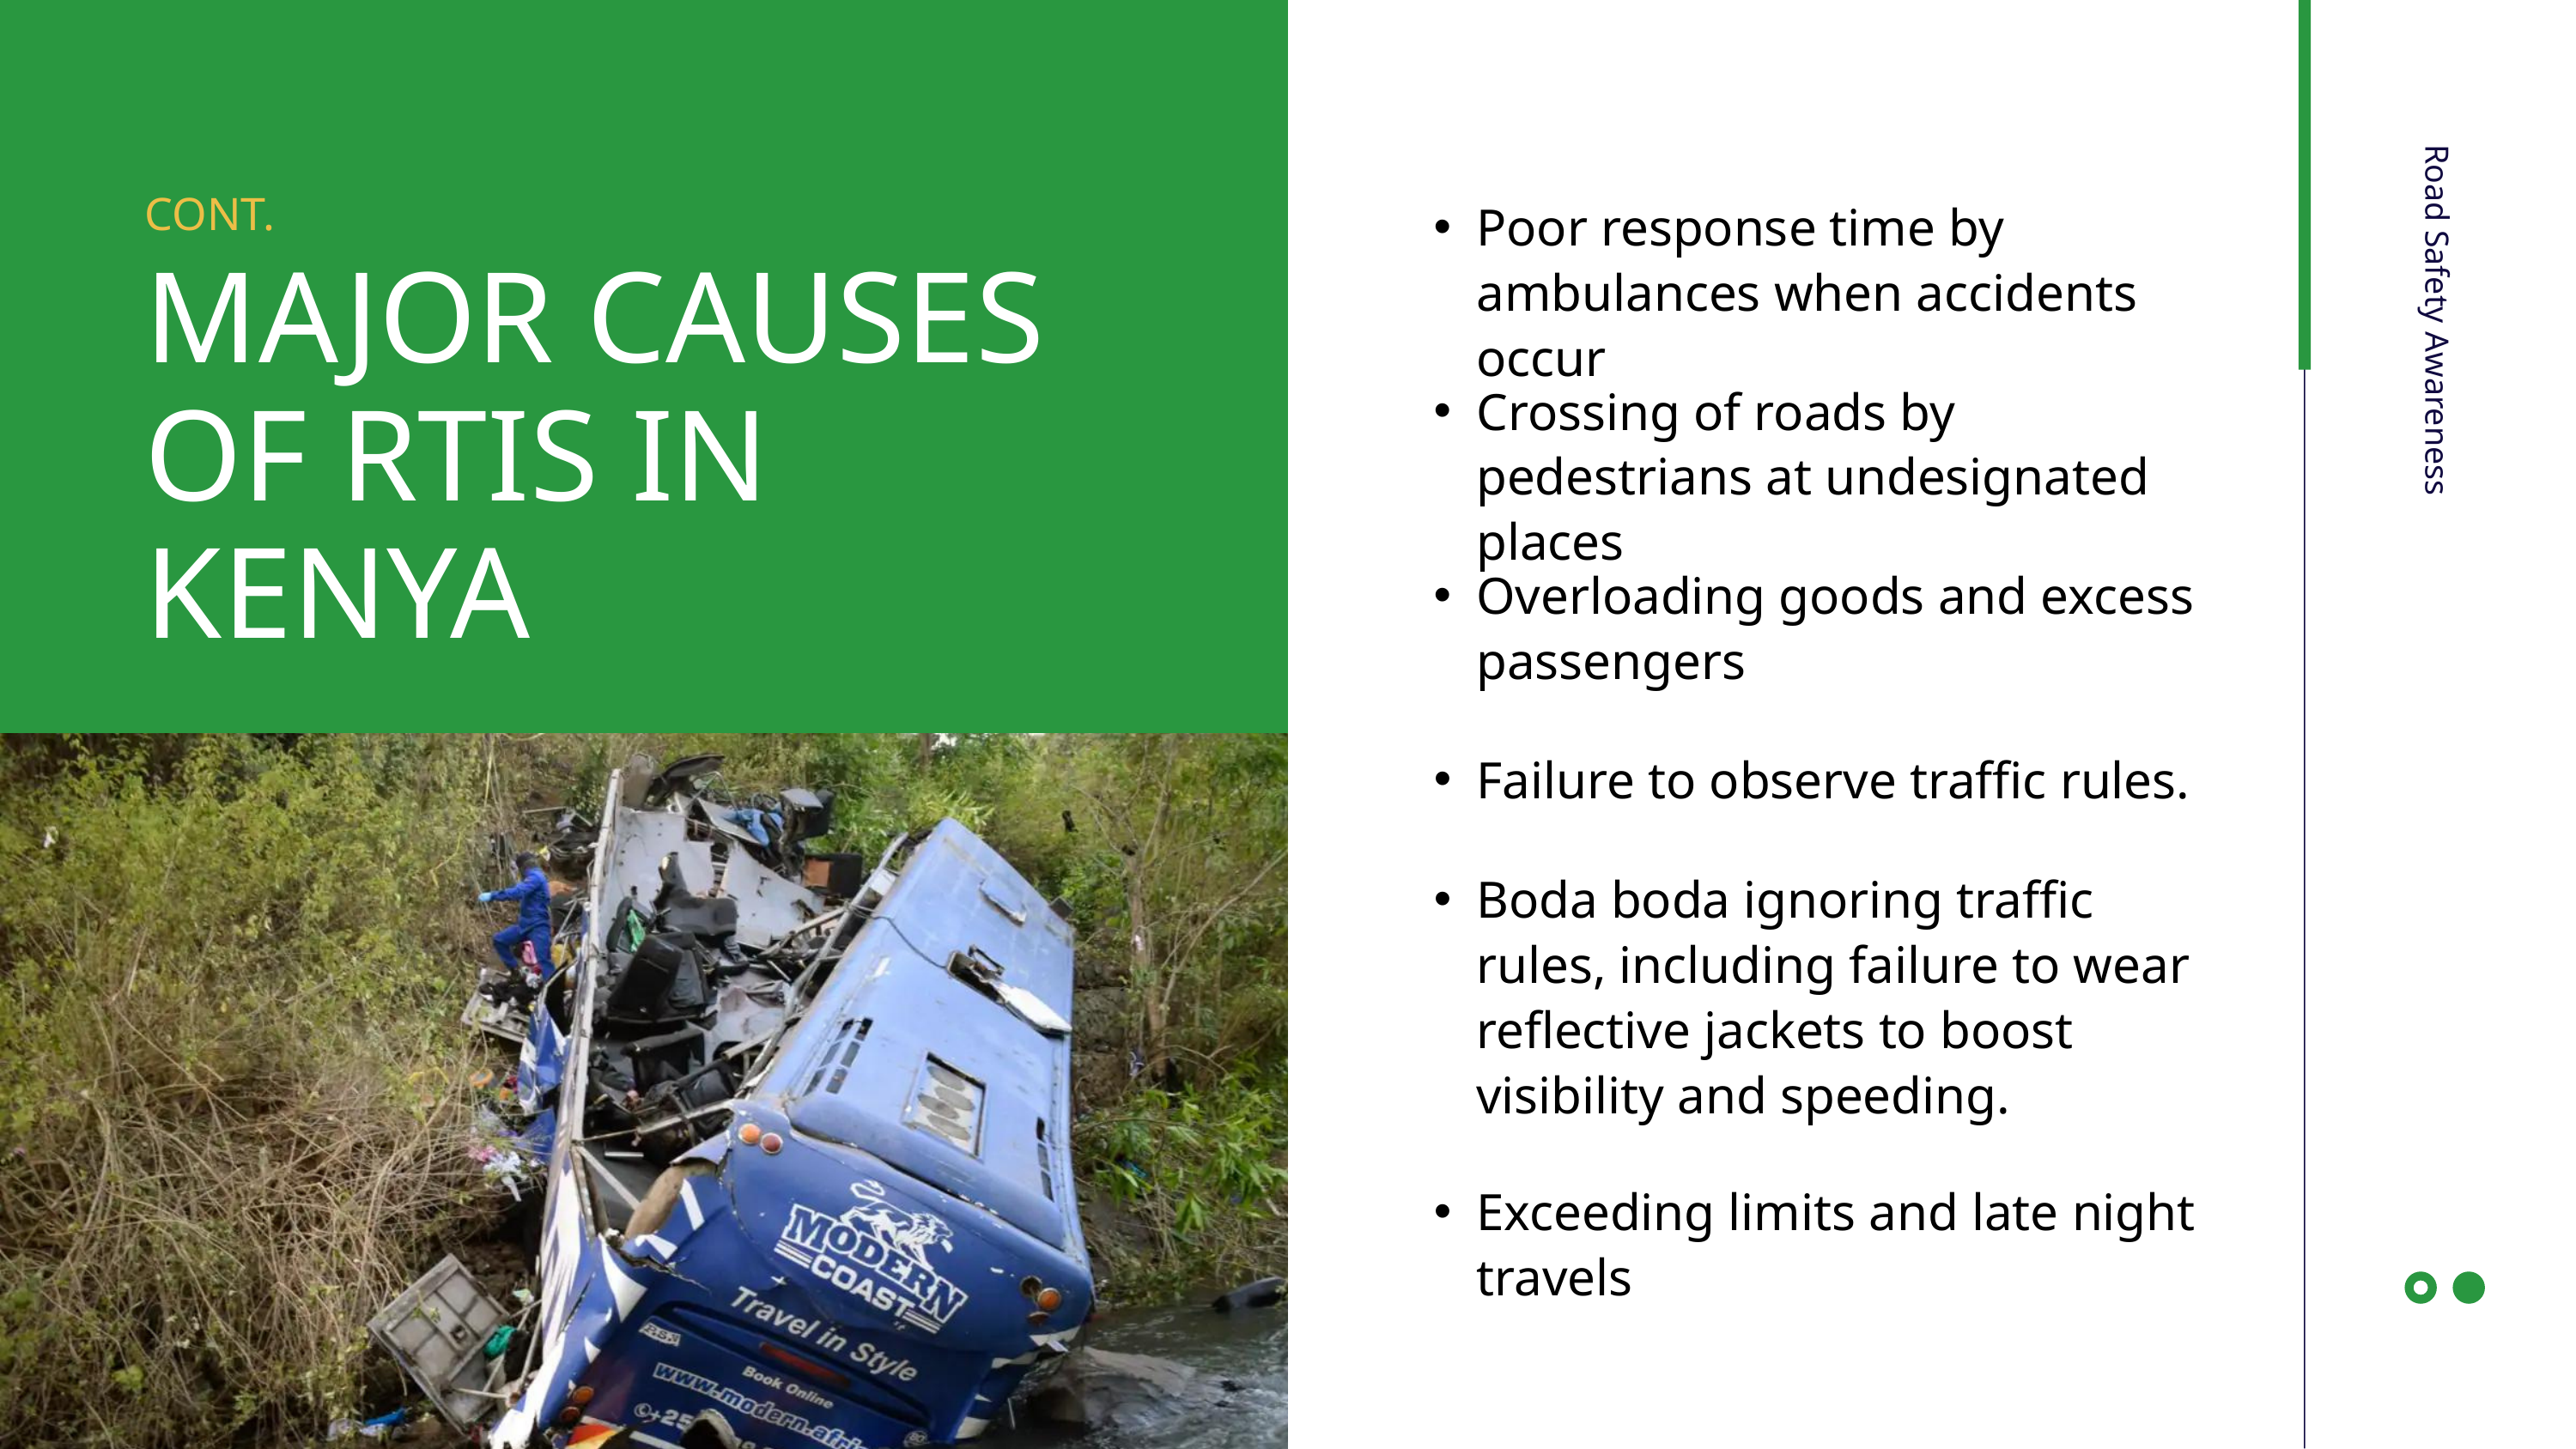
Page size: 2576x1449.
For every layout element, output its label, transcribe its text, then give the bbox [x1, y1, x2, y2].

text_box Exceeding limits and late night travels [1391, 1175, 2197, 1307]
text_box Crossing of roads by pedestrians at undesignated places [1391, 386, 2201, 559]
text_box Failure to observe traffic rules. [1391, 743, 2197, 809]
text_box Road Safety Awareness [2419, 144, 2464, 658]
text_box Boda boda ignoring traffic rules, including failure to wear reflective jackets to boost visibility and speeding. [1391, 863, 2197, 1124]
text_box [2298, 0, 2312, 370]
text_box Overloading goods and excess passengers [1391, 559, 2201, 689]
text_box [0, 0, 1289, 733]
picture [0, 733, 1289, 1449]
text_box Poor response time by ambulances when accidents occur [1391, 191, 2228, 386]
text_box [2404, 1271, 2486, 1304]
